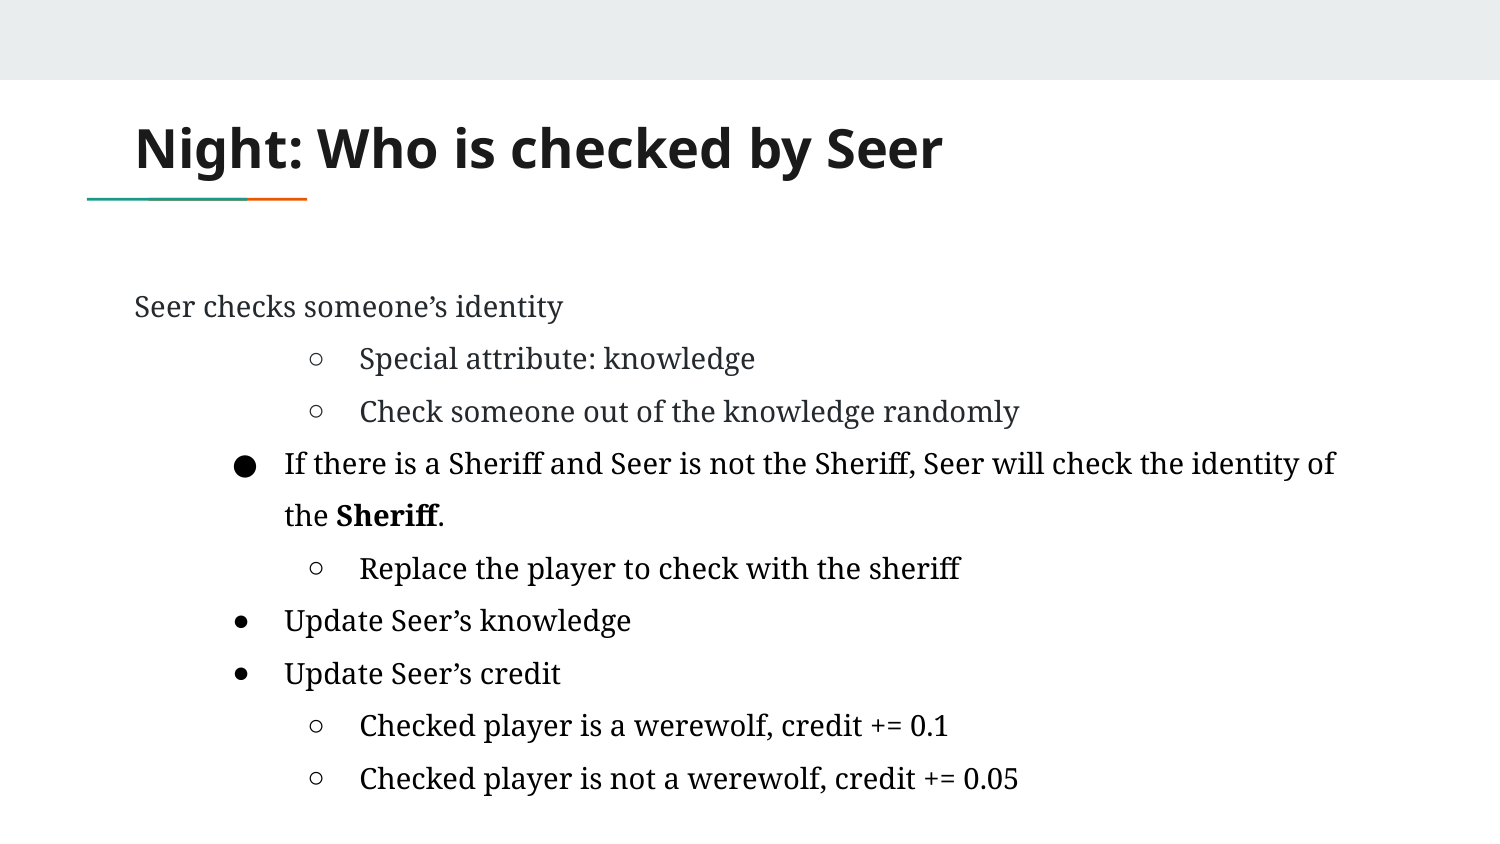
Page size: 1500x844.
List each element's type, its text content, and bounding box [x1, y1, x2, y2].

title Night: Who is checked by Seer [119, 99, 1381, 187]
list Seer checks someone’s identity Special attribute: knowledge Check someone out of the knowledge randomly If there is a Sheriff and Seer is not the Sheriff, Seer will check the identity of the Sheriff. Replace the player to check with the sheriff Update Seer’s knowledge Update Seer’s credit Checked player is a werewolf, credit += 0.1 Checked player is not a werewolf, credit += 0.05 [119, 255, 1381, 627]
